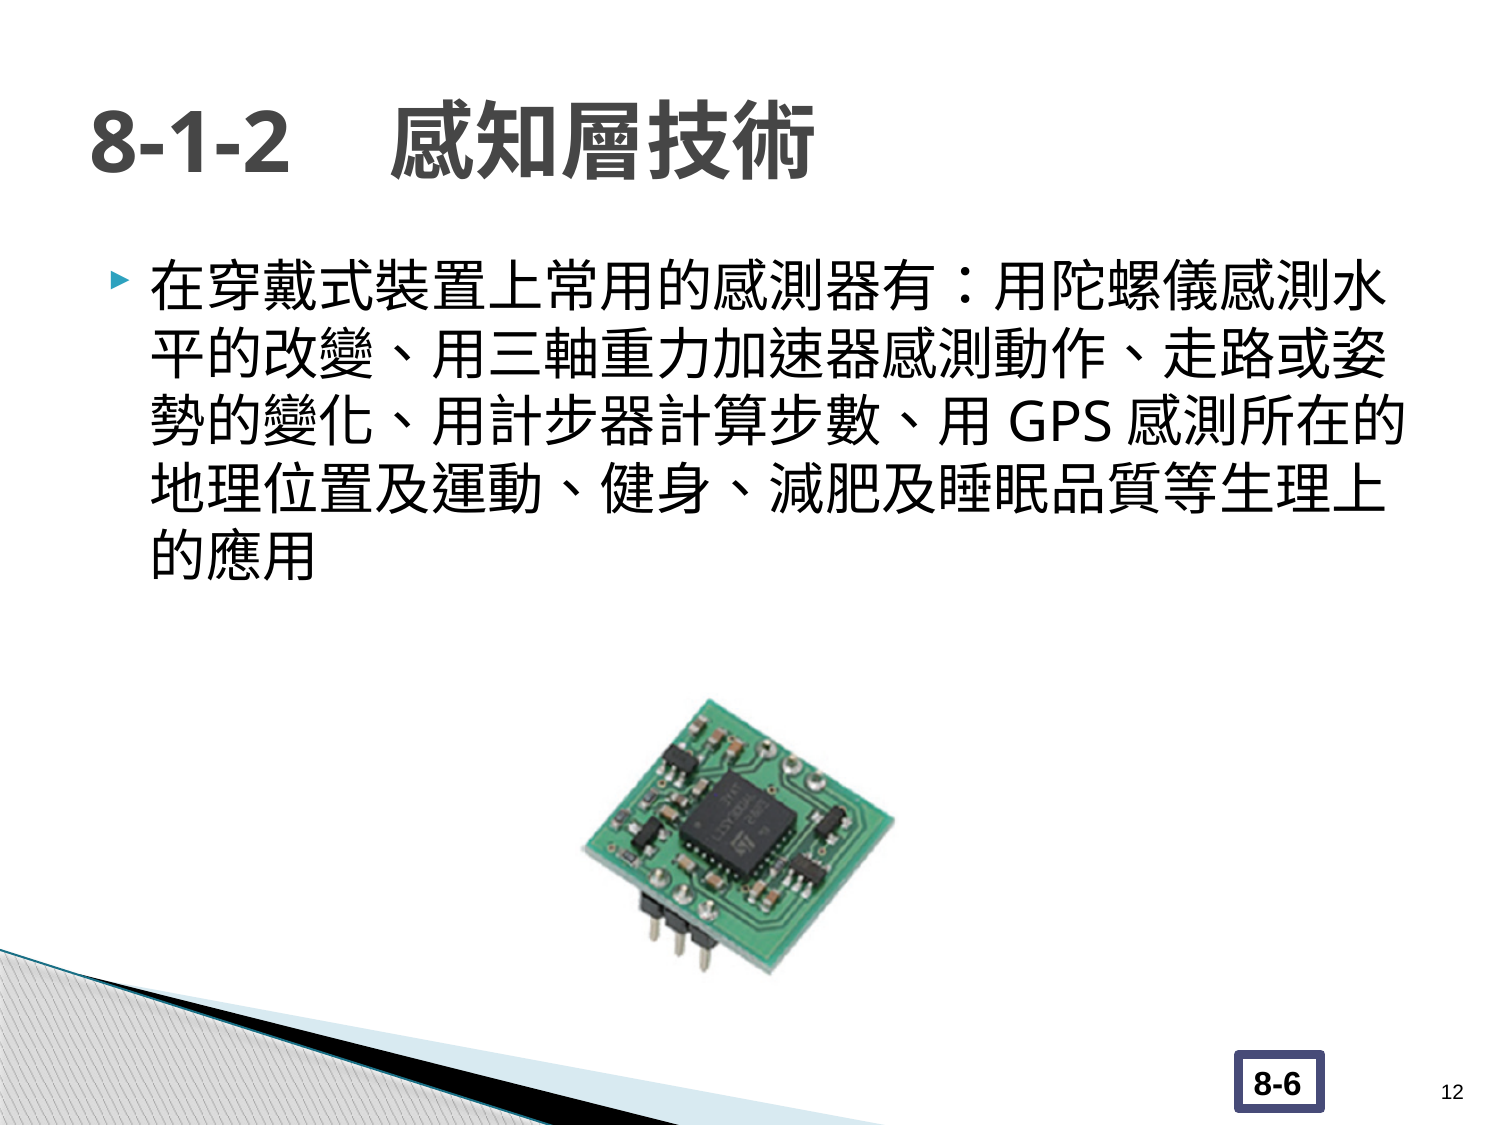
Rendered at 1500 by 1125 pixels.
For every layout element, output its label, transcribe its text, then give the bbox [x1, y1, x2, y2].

list 在穿戴式裝置上常用的感測器有：用陀螺儀感測水平的改變、用三軸重力加速器感測動作、走路或姿勢的變化、用計步器計算步數、用GPS感測所在的地理位置及運動、健身、減肥及睡眠品質等生理上的應用 [75, 243, 1425, 986]
slide_number 12 [1418, 1051, 1479, 1112]
picture [575, 692, 910, 993]
title 8-1-2 感知層技術 [75, 45, 1425, 233]
